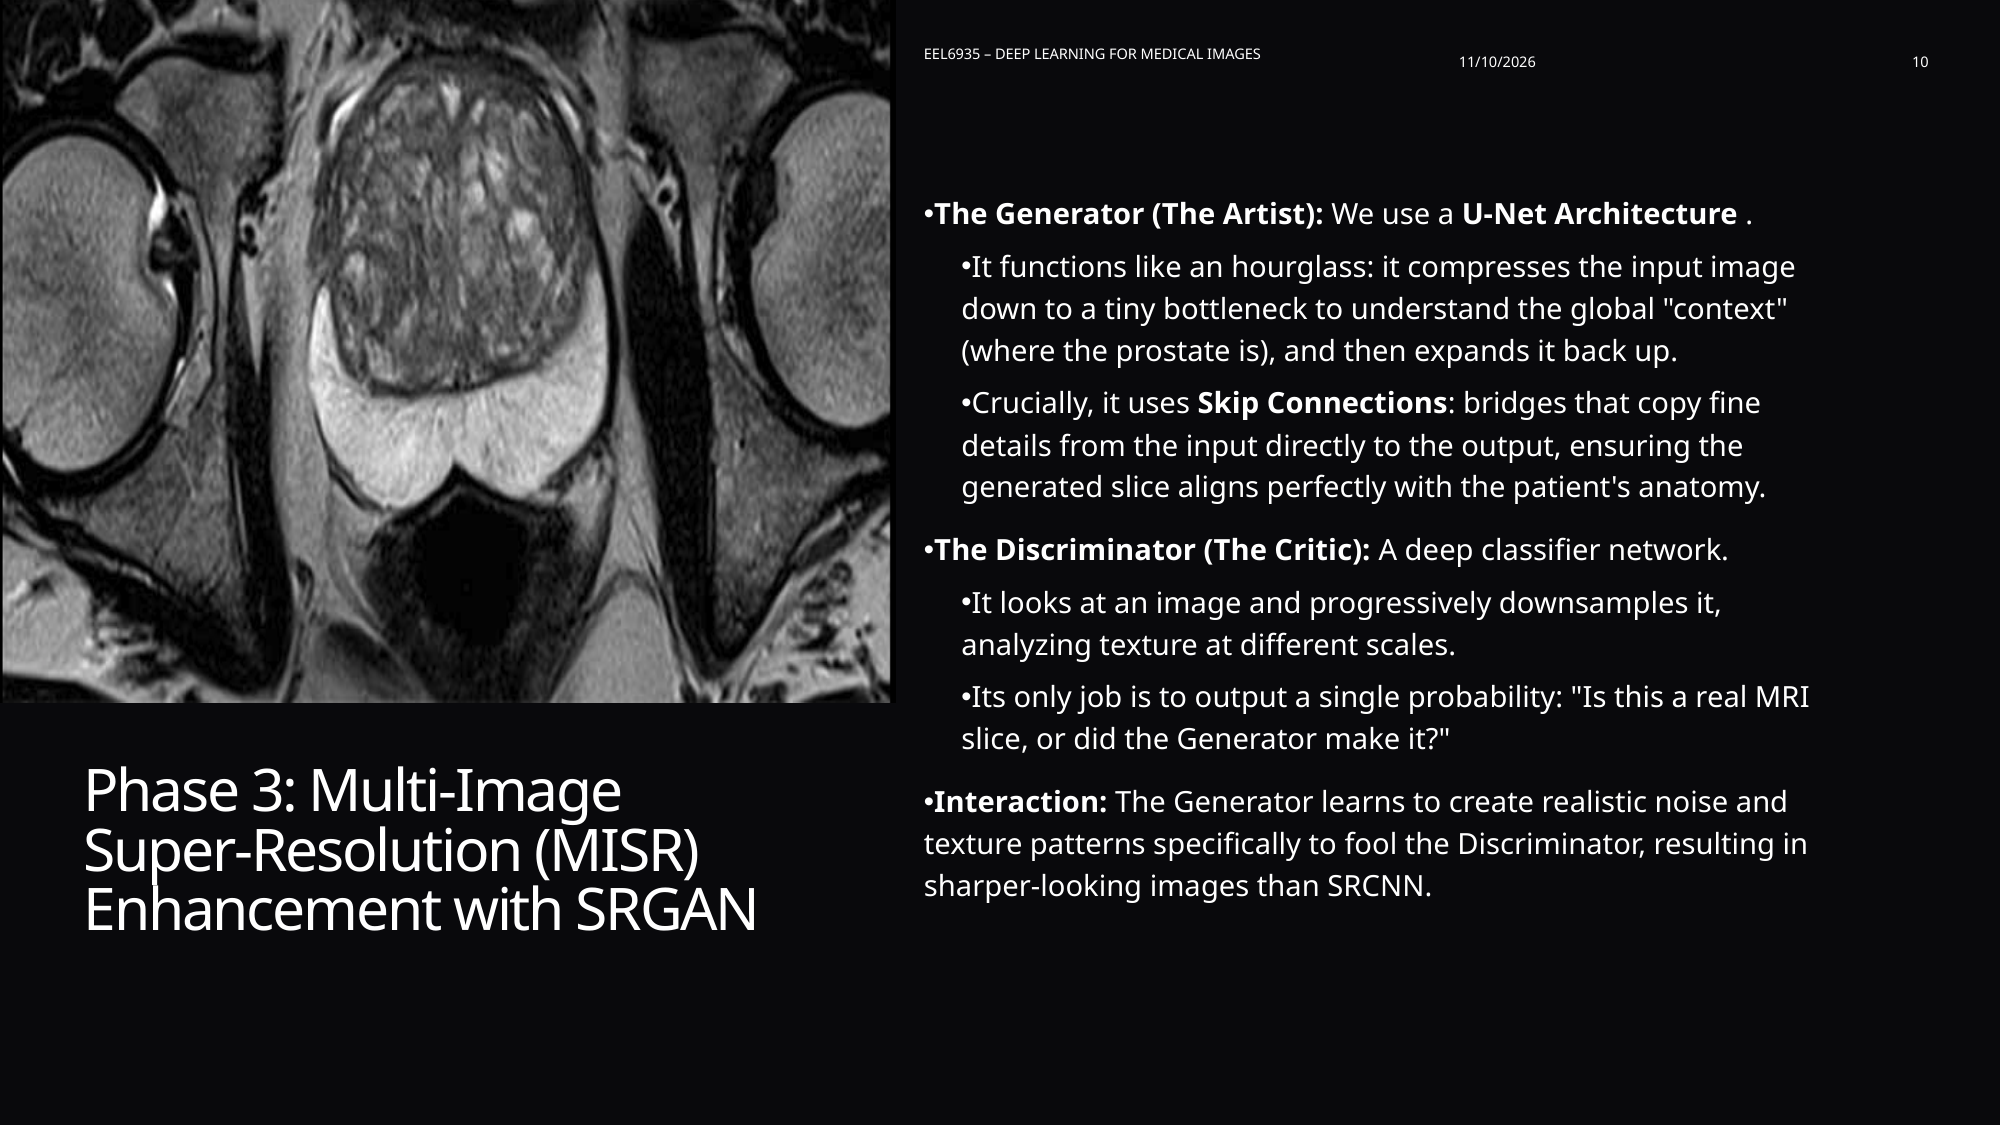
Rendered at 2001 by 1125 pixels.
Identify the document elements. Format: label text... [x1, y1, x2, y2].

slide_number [1443, 35, 1757, 91]
footer EEL6935 – Deep Learning for medical images [908, 34, 1357, 90]
picture [0, 0, 896, 703]
slide_number 10 [1852, 35, 1944, 91]
title Phase 3: Multi-Image Super-Resolution (MISR) Enhancement with SRGAN [68, 755, 794, 1025]
list The Generator (The Artist): We use a U-Net Architecture . It functions like an hourglass: it compresses the input image down to a tiny bottleneck to understand the global "context" (where the prostate is), and then expands it back up. Crucially, it uses Skip Connections: bridges that copy fine details from the input directly to the output, ensuring the generated slice aligns perfectly with the patient's anatomy. The Discriminator (The Critic): A deep classifier network. It looks at an image and progressively downsamples it, analyzing texture at different scales. Its only job is to output a single probability: "Is this a real MRI slice, or did the Generator make it?" Interaction: The Generator learns to create realistic noise and texture patterns specifically to fool the Discriminator, resulting in sharper-looking images than SRCNN. [908, 181, 1853, 1025]
